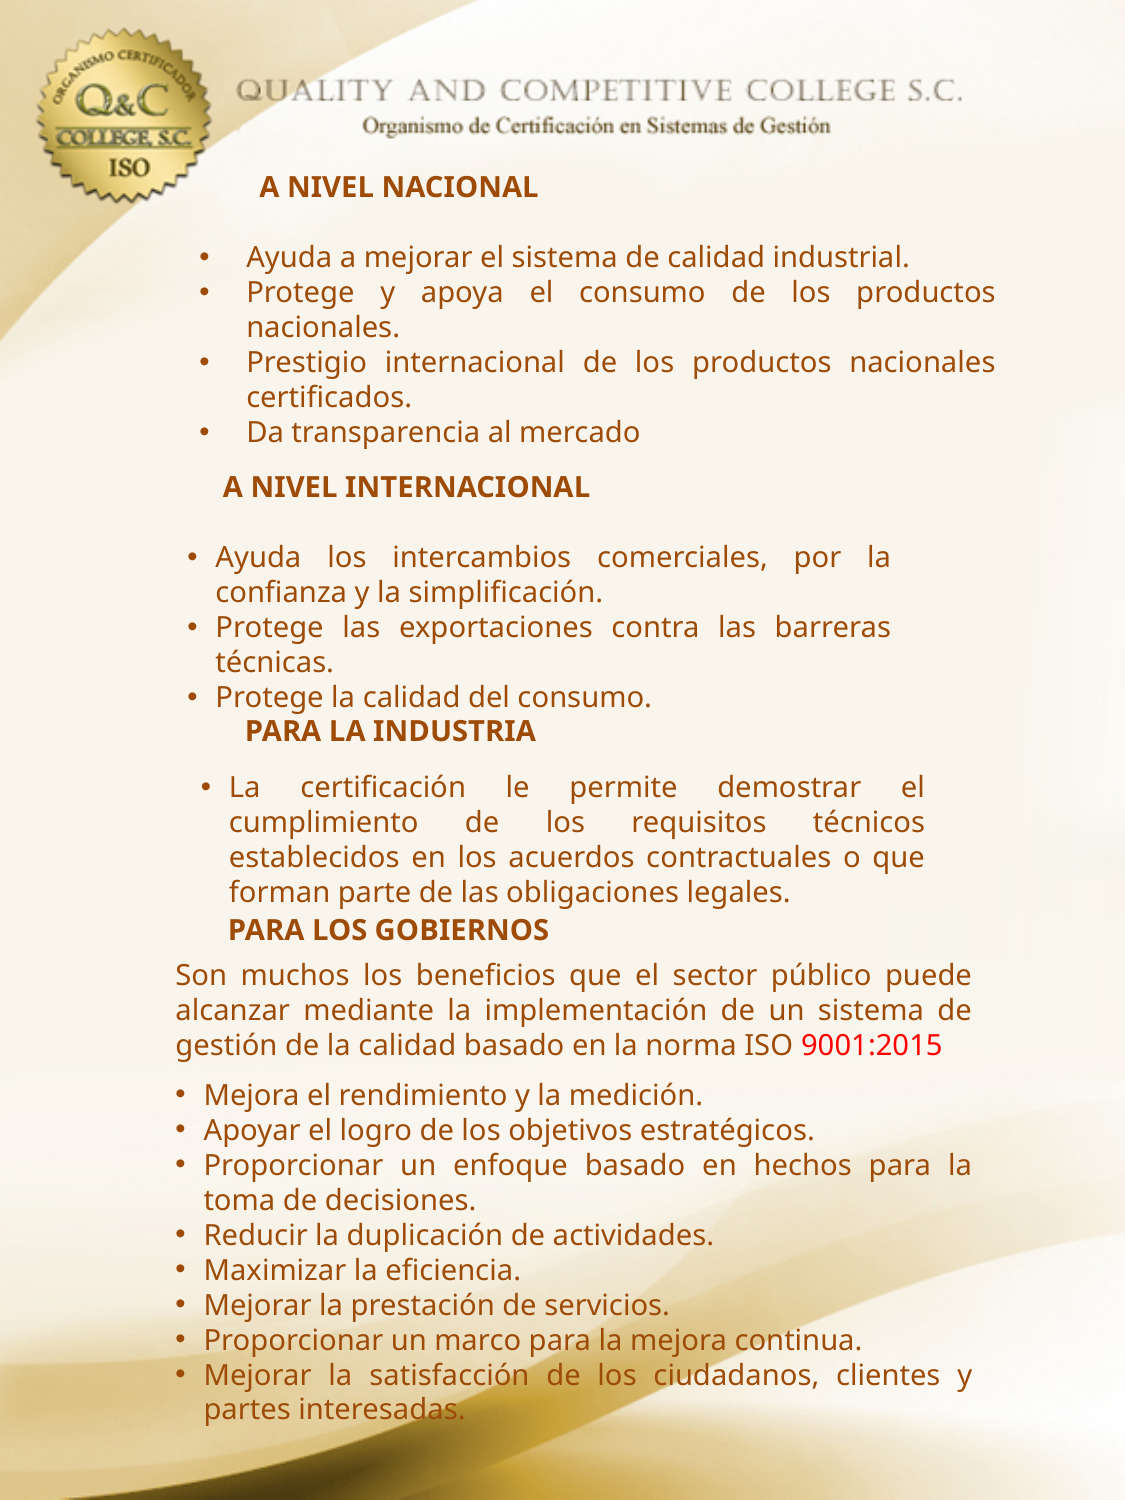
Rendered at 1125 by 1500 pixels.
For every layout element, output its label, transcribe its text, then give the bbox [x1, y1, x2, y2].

text_box A NIVEL NACIONAL Ayuda a mejorar el sistema de calidad industrial. Protege y apoya el consumo de los productos nacionales. Prestigio internacional de los productos nacionales certificados. Da transparencia al mercado [184, 161, 1012, 456]
text_box PARA LOS GOBIERNOS Son muchos los beneficios que el sector público puede alcanzar mediante la implementación de un sistema de gestión de la calidad basado en la norma ISO 9001:2015 Mejora el rendimiento y la medición. Apoyar el logro de los objetivos estratégicos. Proporcionar un enfoque basado en hechos para la toma de decisiones. Reducir la duplicación de actividades. Maximizar la eficiencia. Mejorar la prestación de servicios. Proporcionar un marco para la mejora continua. Mejorar la satisfacción de los ciudadanos, clientes y partes interesadas. [113, 903, 988, 1400]
picture [0, 0, 1125, 1500]
text_box PARA LA INDUSTRIA La certificación le permite demostrar el cumplimiento de los requisitos técnicos establecidos en los acuerdos contractuales o que forman parte de las obligaciones legales. [138, 705, 941, 903]
text_box A NIVEL INTERNACIONAL Ayuda los intercambios comerciales, por la confianza y la simplificación. Protege las exportaciones contra las barreras técnicas. Protege la calidad del consumo. [125, 461, 907, 703]
